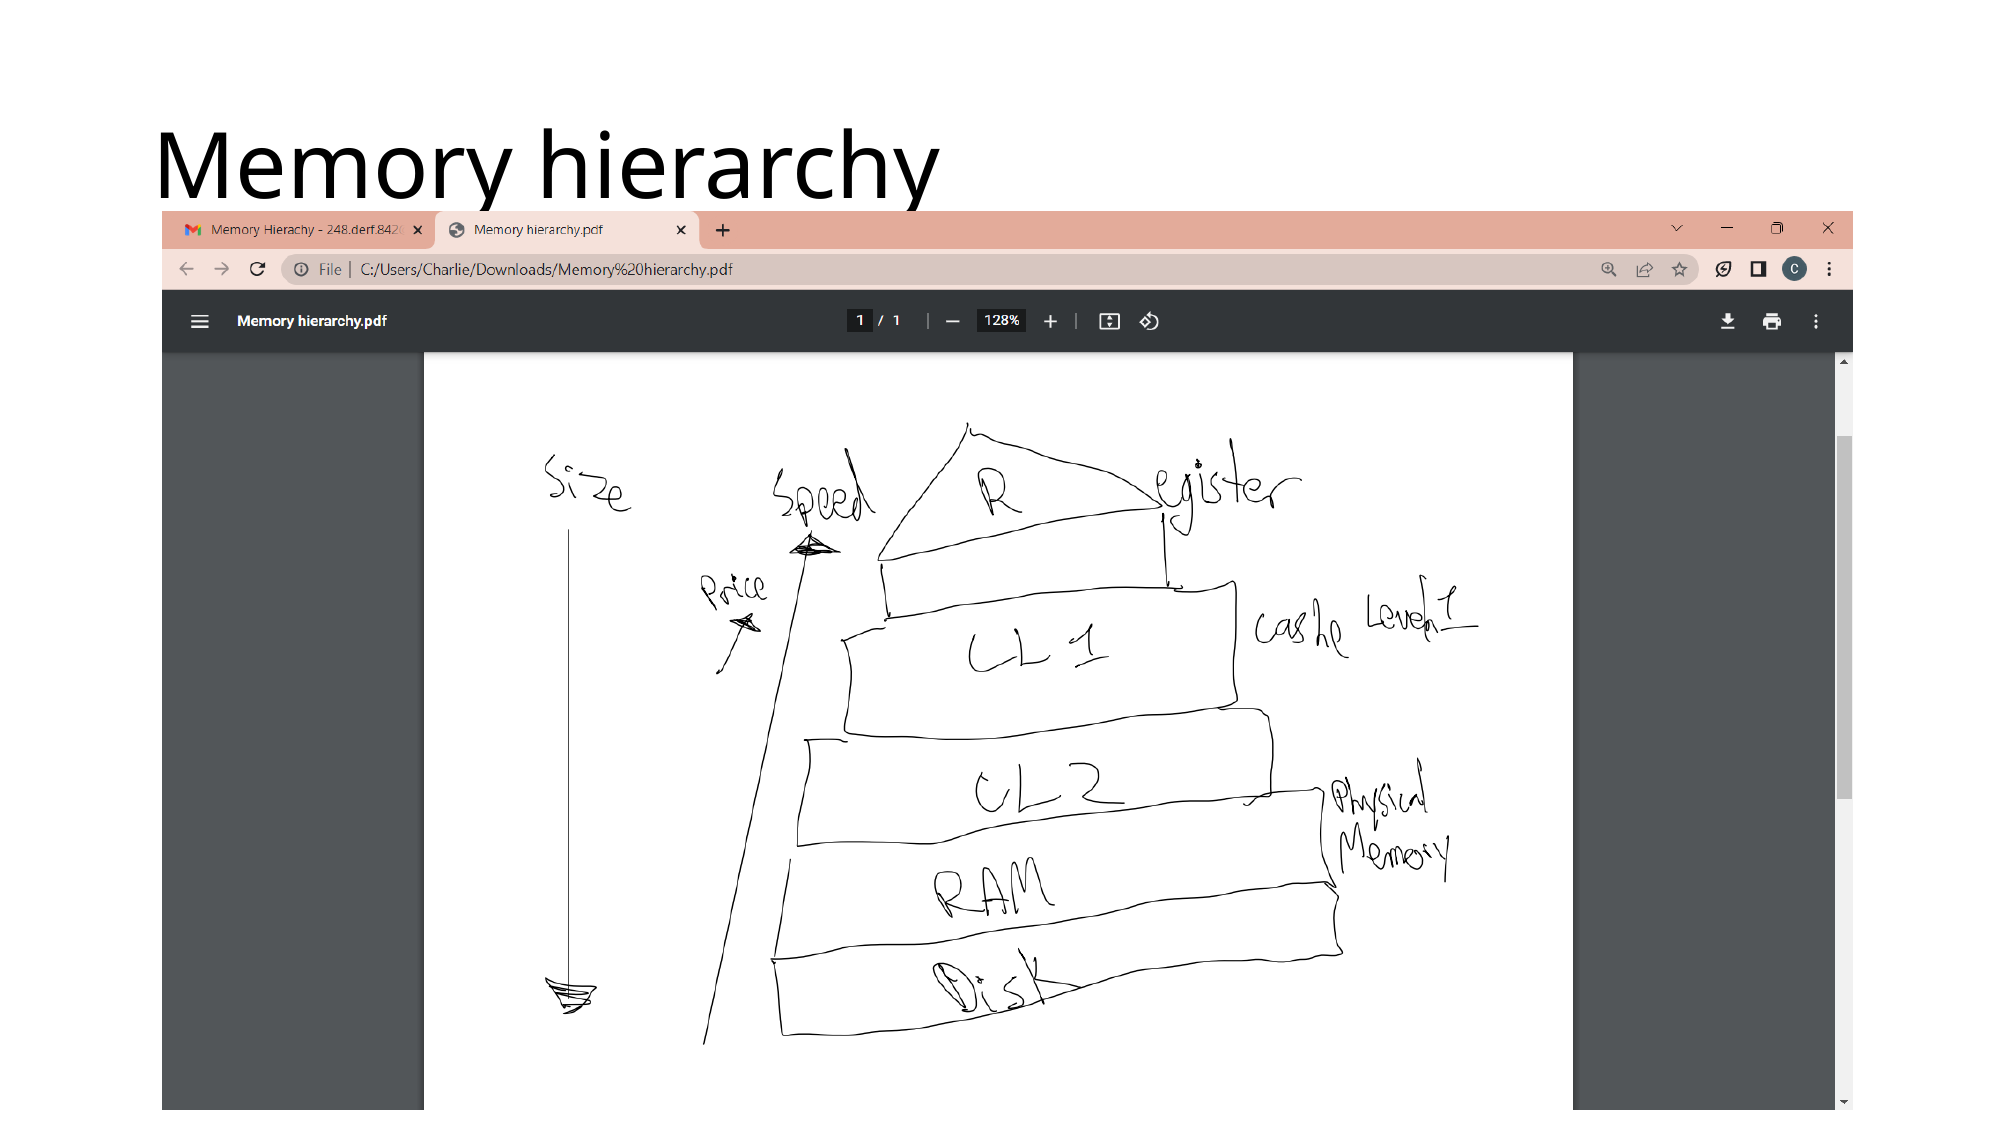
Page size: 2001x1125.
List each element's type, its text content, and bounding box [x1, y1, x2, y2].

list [162, 211, 1853, 1110]
title Memory hierarchy [137, 59, 1863, 278]
